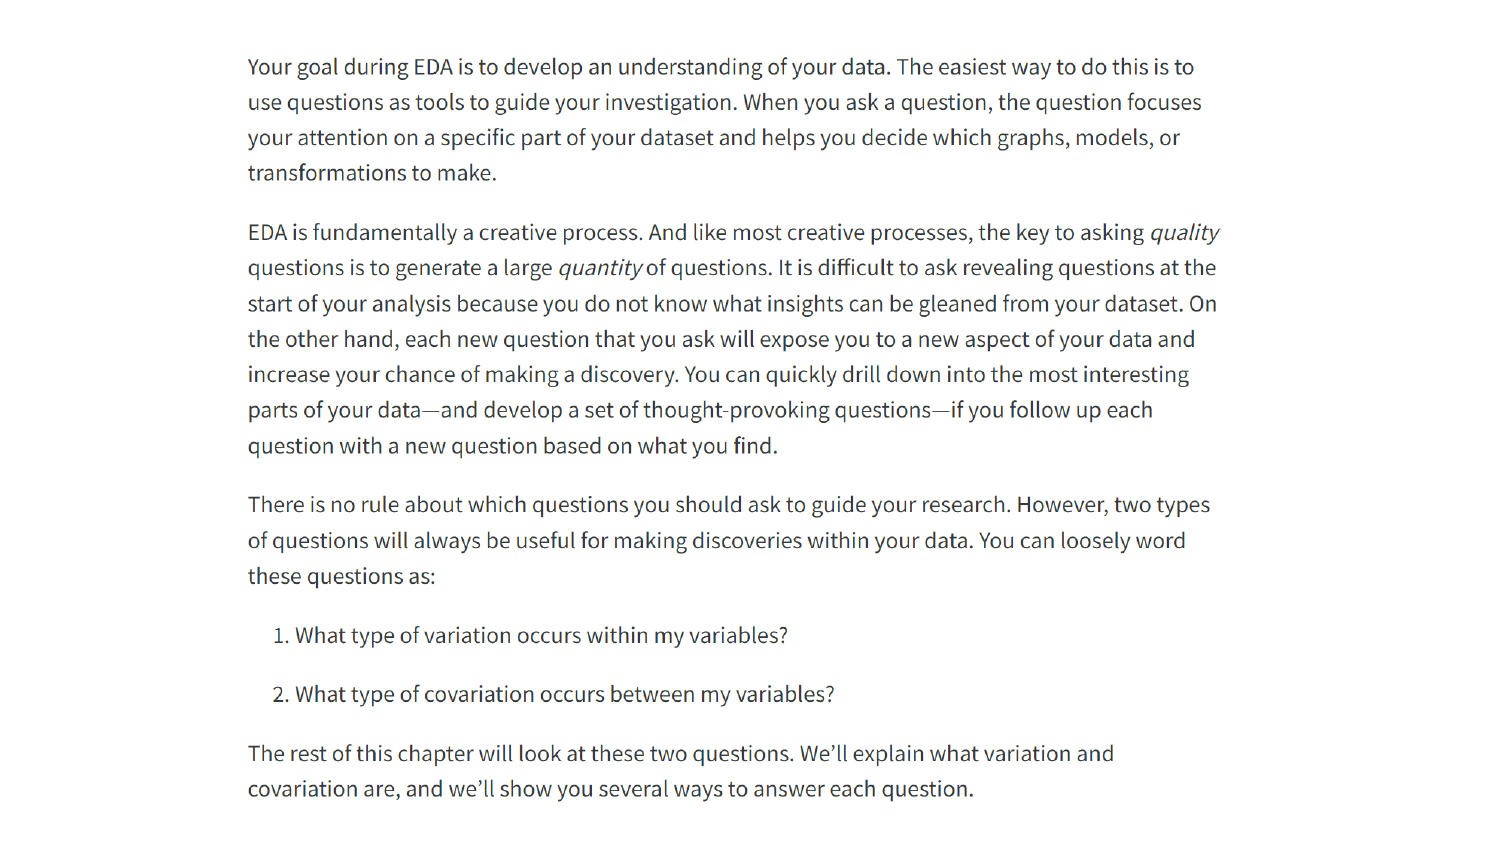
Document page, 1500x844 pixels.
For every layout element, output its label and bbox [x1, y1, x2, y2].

picture [229, 46, 1243, 822]
